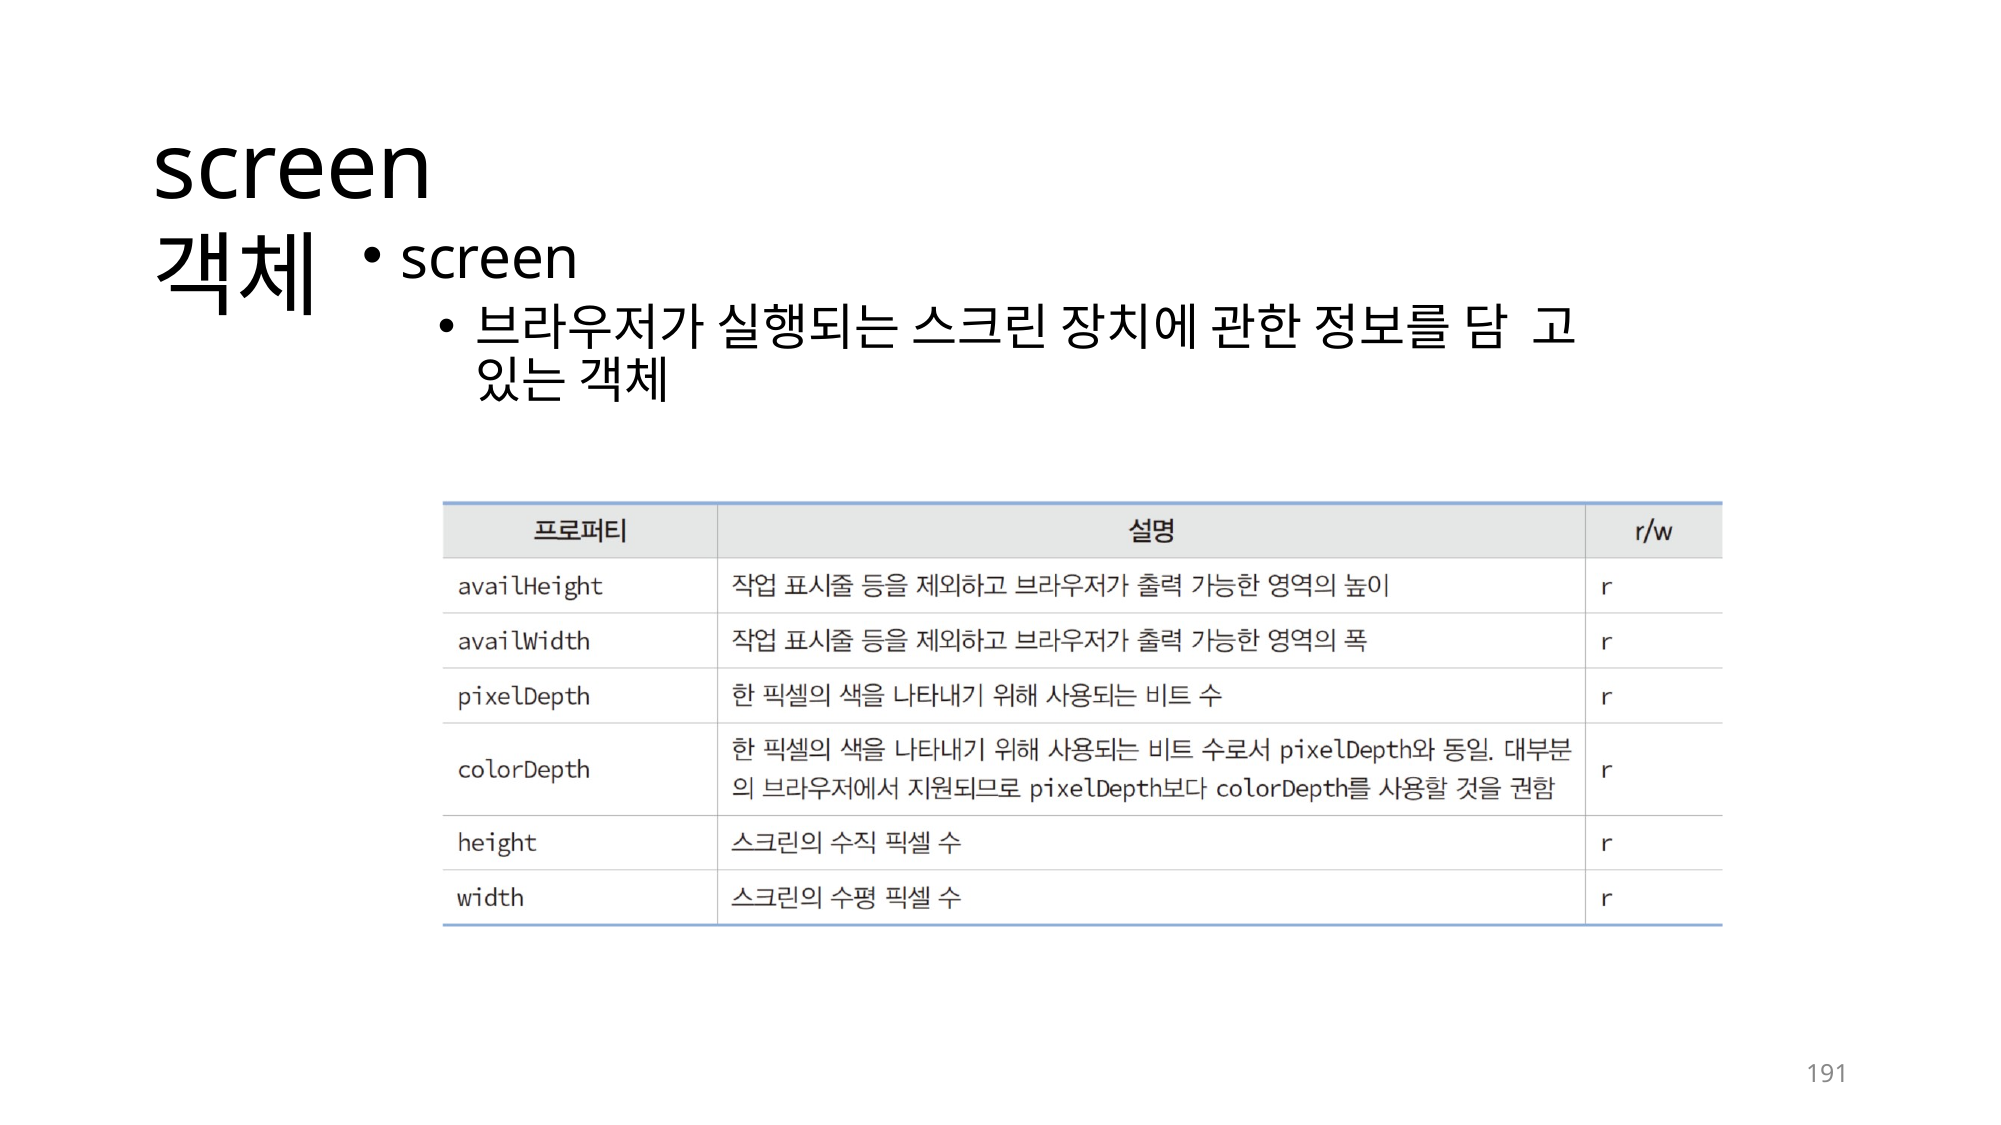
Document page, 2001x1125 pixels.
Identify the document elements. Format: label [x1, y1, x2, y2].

text_box [360, 212, 1635, 409]
slide_number [1801, 1053, 1853, 1125]
title [150, 104, 635, 327]
text_box [442, 500, 1723, 927]
